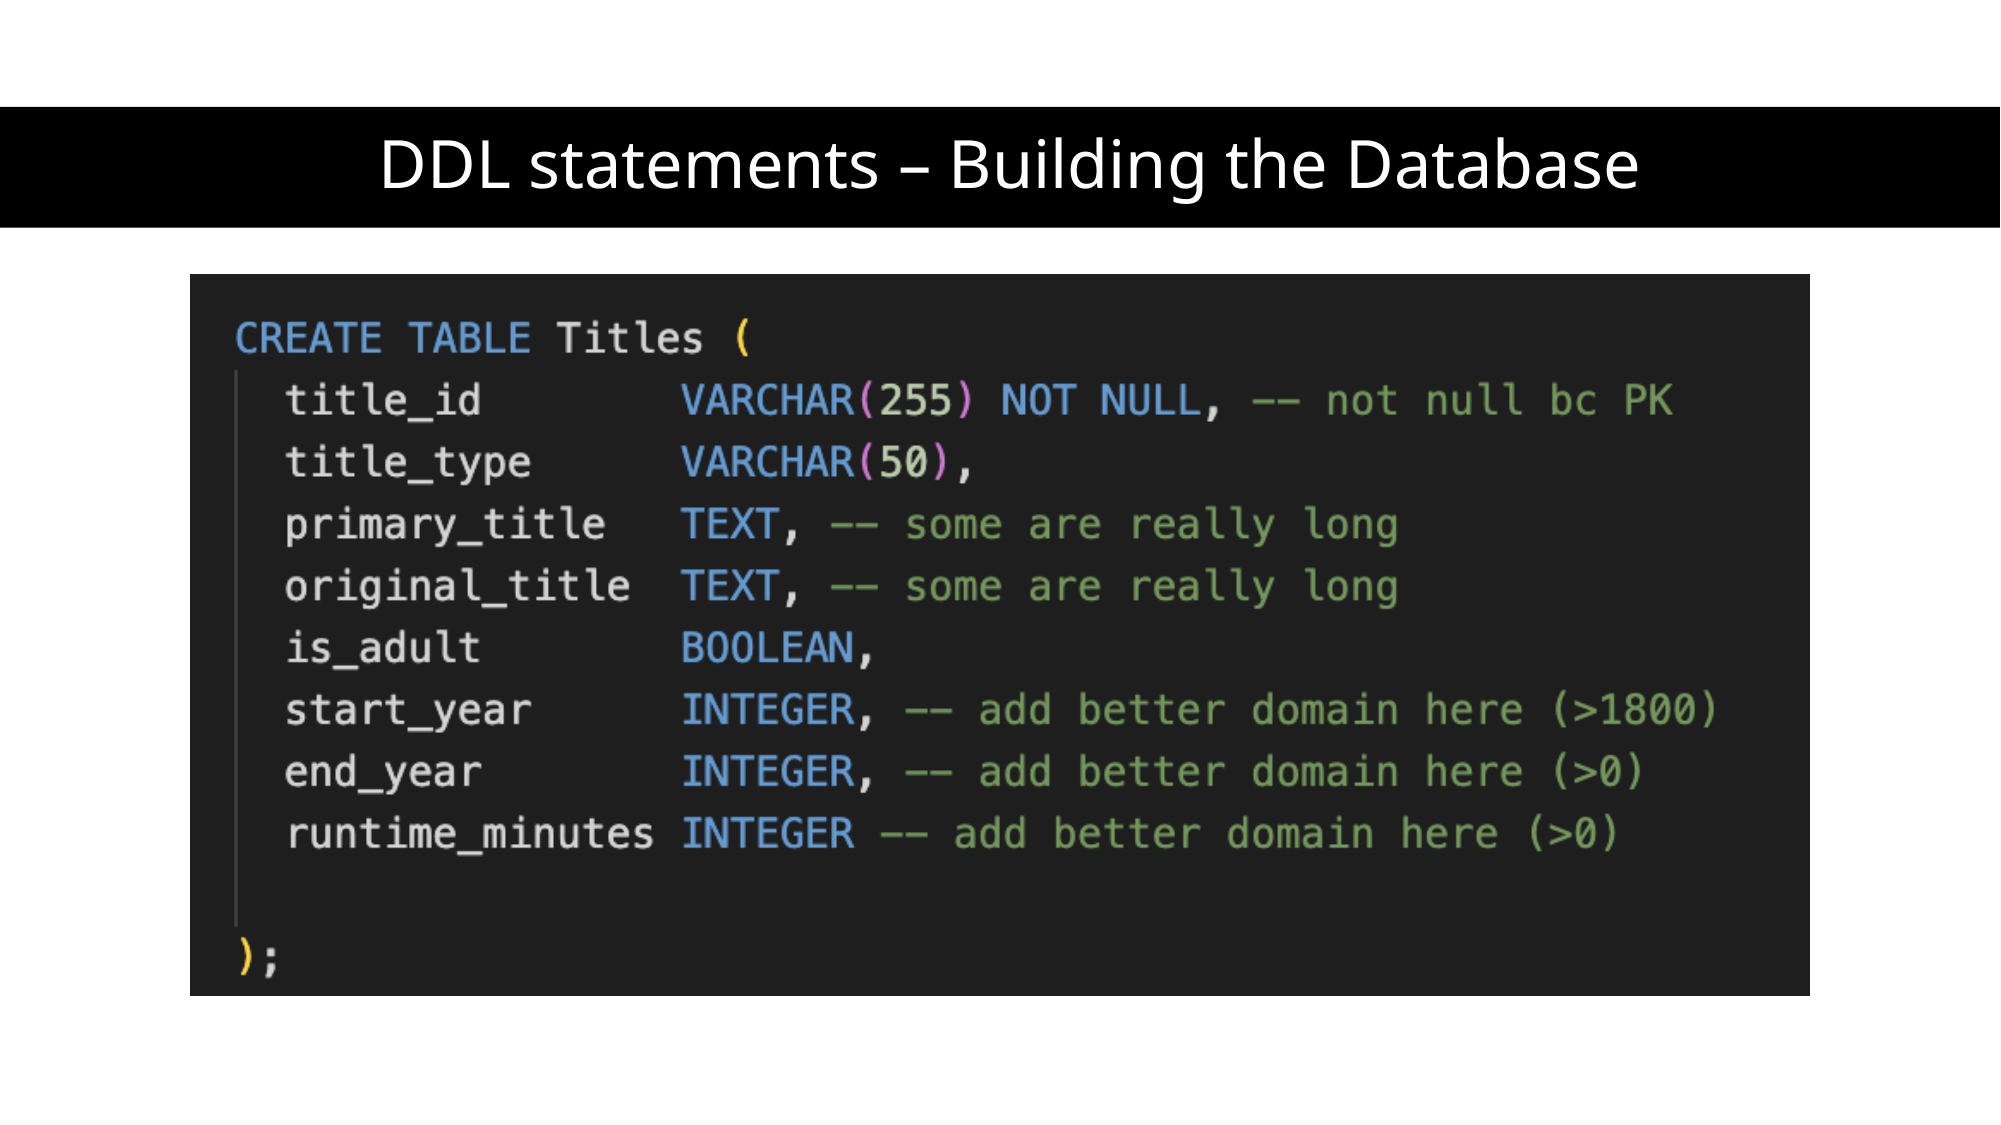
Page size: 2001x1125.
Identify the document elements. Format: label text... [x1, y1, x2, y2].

title DDL statements – Building the Database [91, 105, 1931, 228]
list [190, 274, 1810, 996]
text_box [0, 106, 2000, 229]
